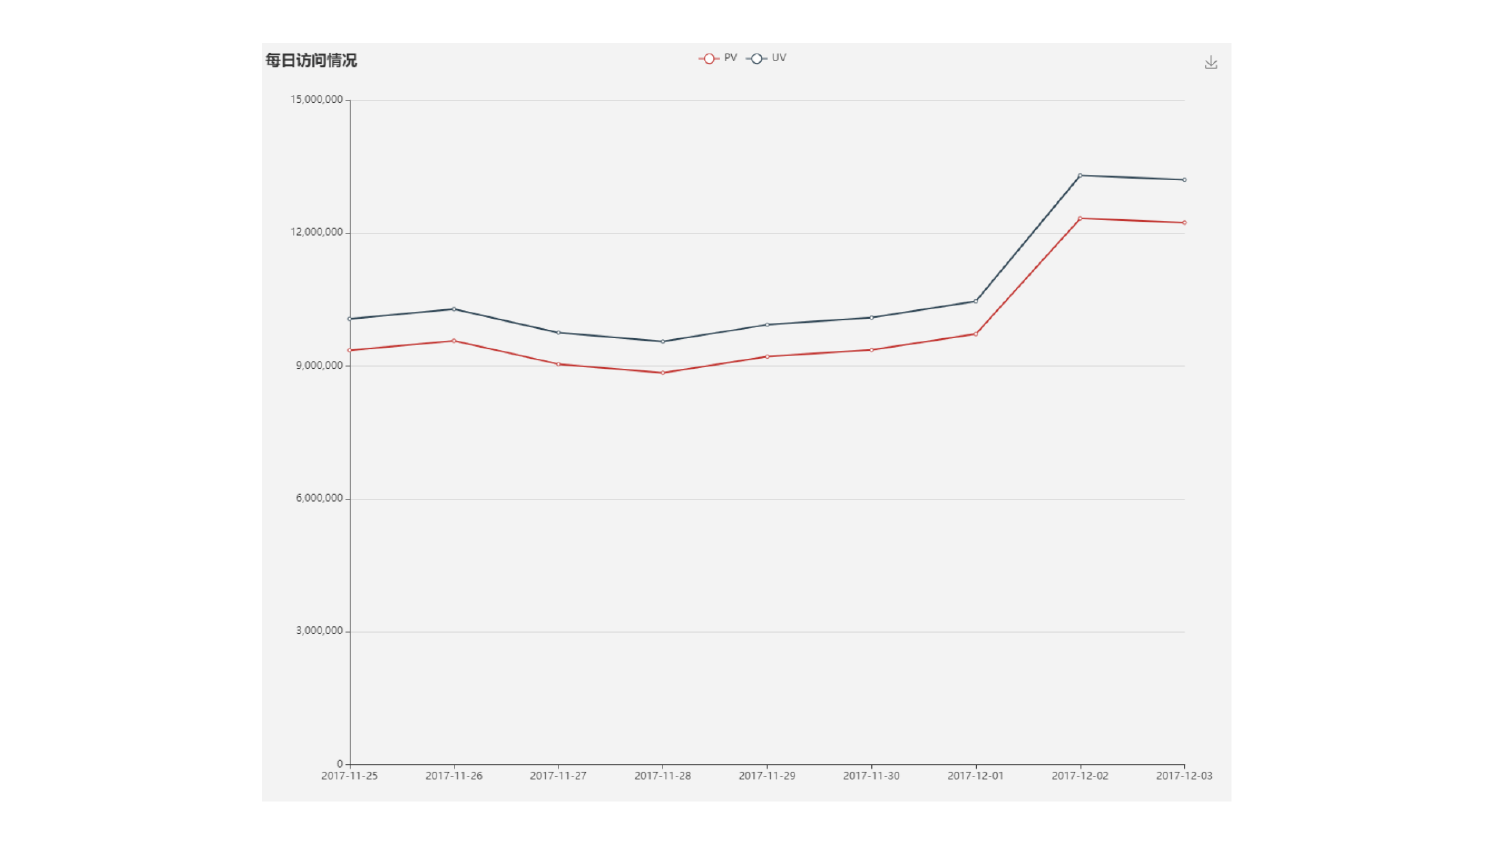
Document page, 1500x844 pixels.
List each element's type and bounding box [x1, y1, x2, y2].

picture [261, 39, 1239, 805]
